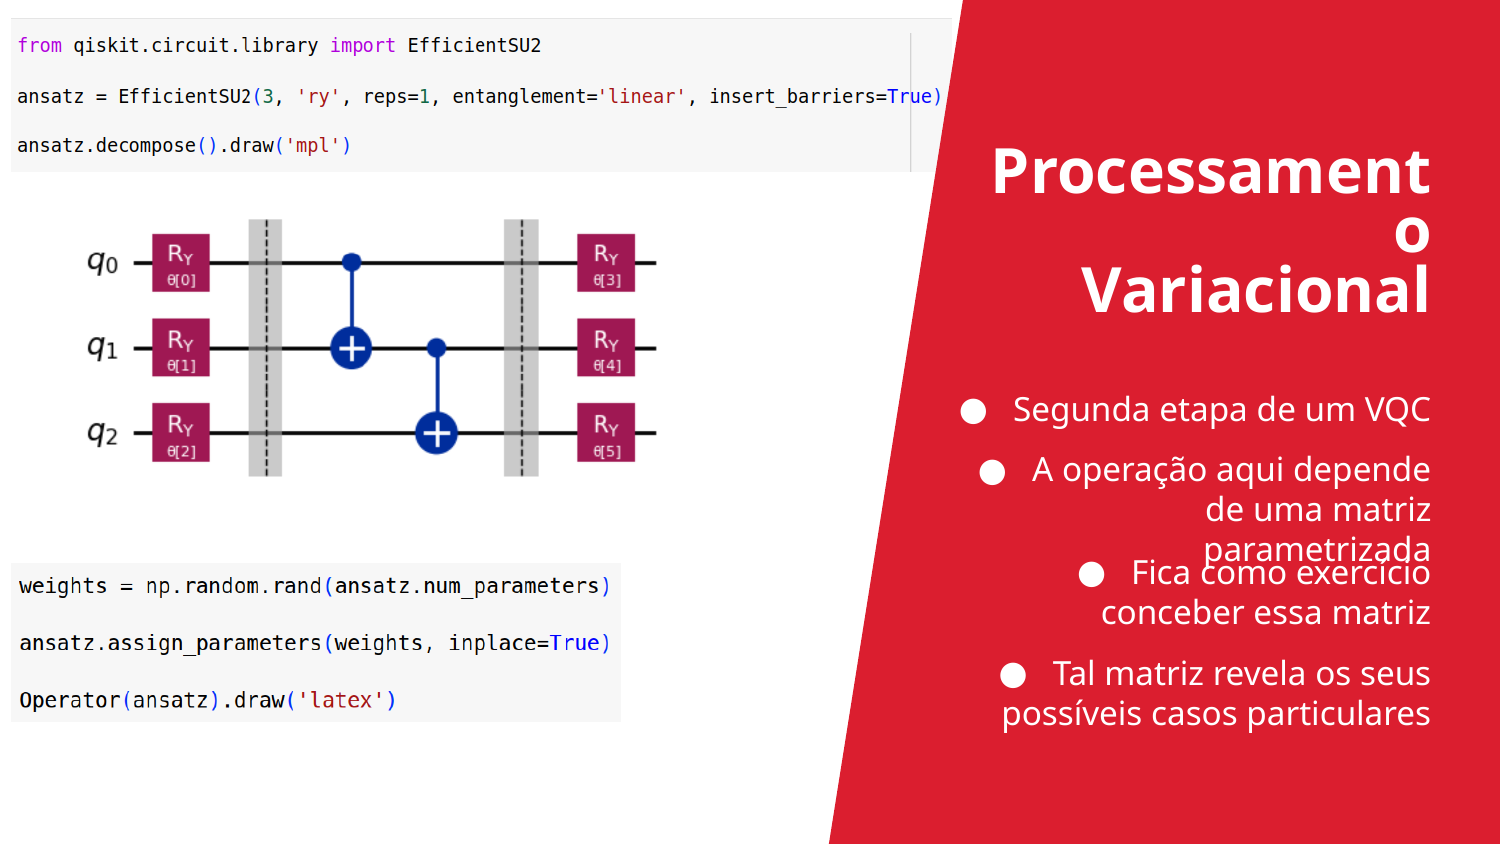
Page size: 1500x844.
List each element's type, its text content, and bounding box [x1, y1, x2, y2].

picture [11, 17, 952, 492]
picture [11, 563, 621, 722]
text_box [828, 0, 1500, 844]
text_box Fica como exercício conceber essa matriz Tal matriz revela os seus possíveis casos particulares [905, 543, 1447, 756]
text_box Processamento Variacional [963, 144, 1447, 326]
text_box Segunda etapa de um VQC A operação aqui depende de uma matriz parametrizada [905, 380, 1447, 543]
